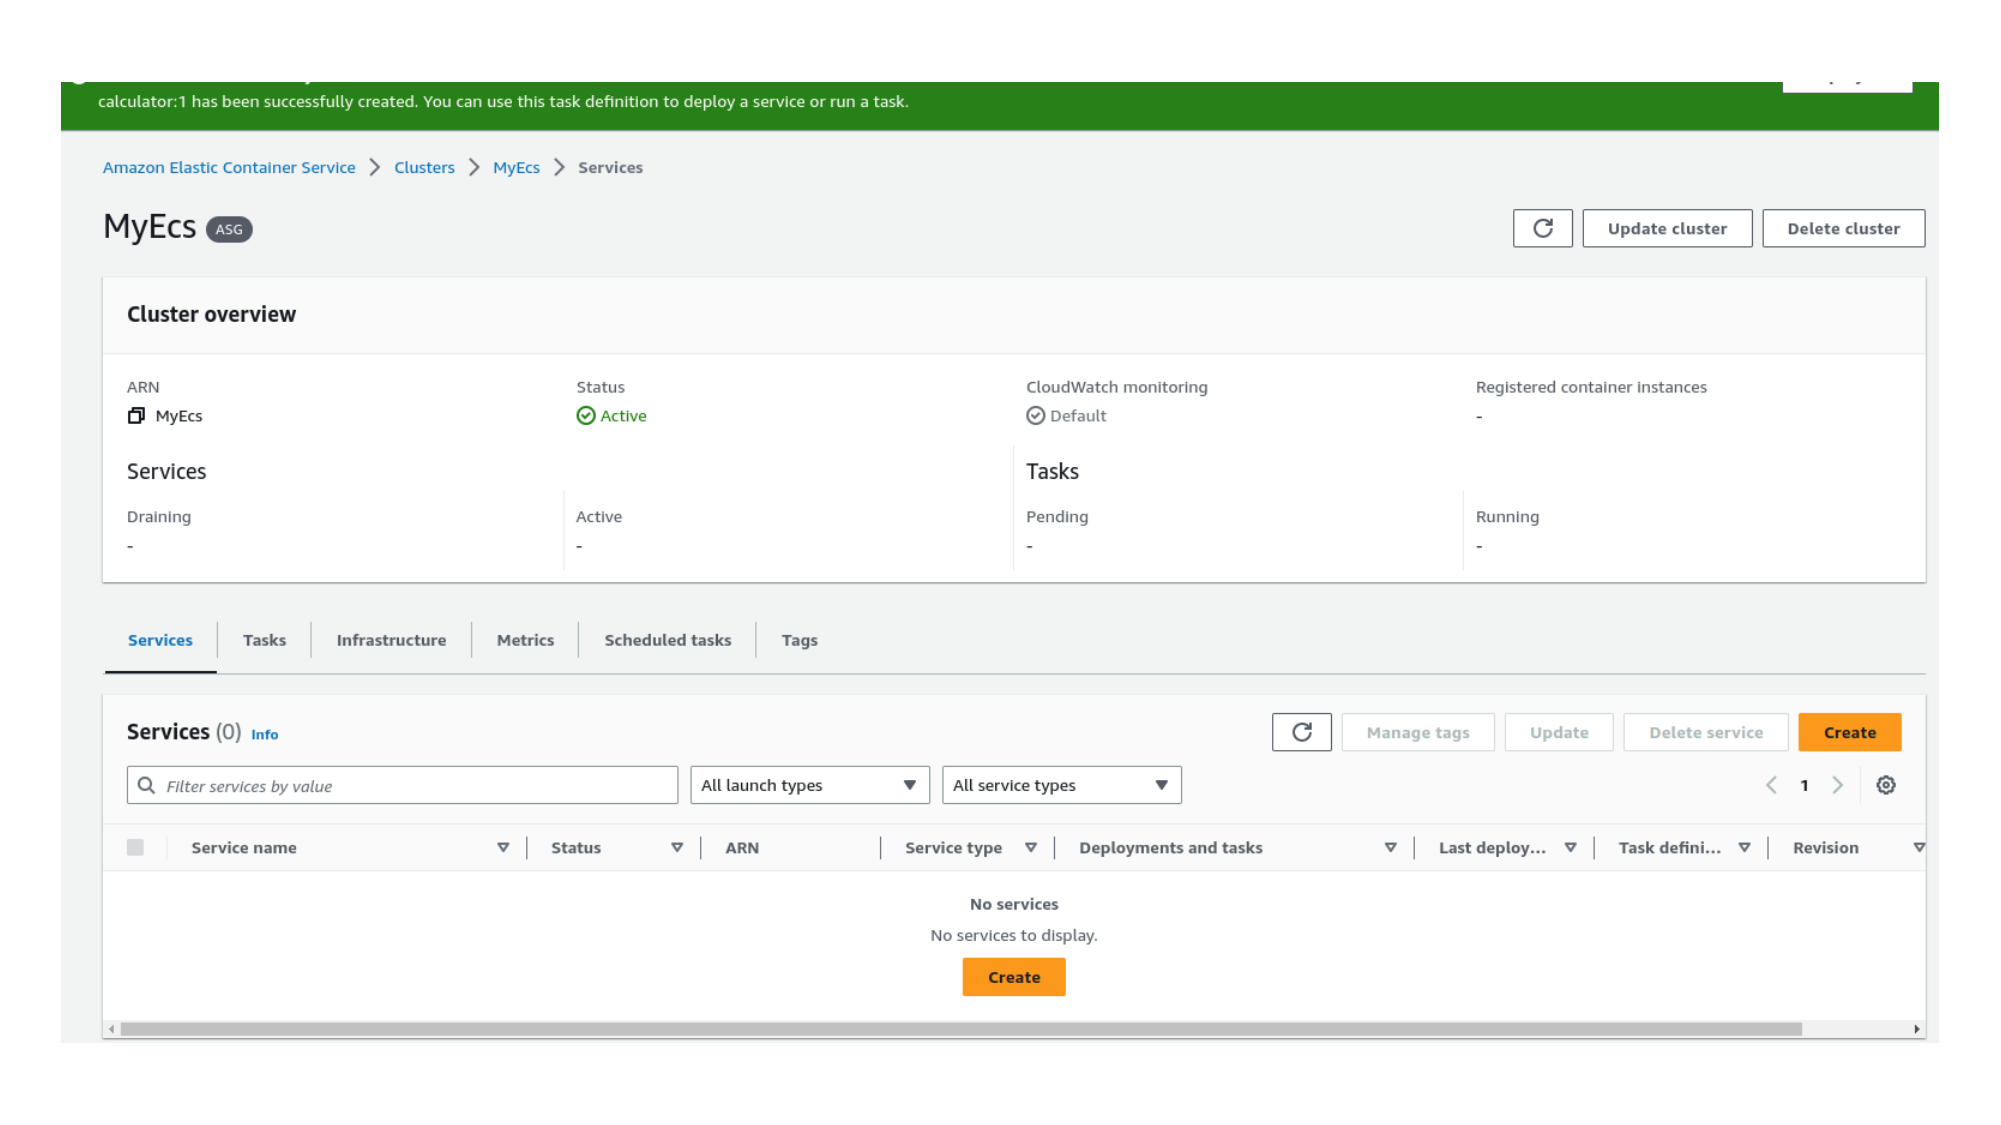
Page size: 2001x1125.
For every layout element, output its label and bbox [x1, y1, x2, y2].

picture [61, 82, 1939, 1043]
